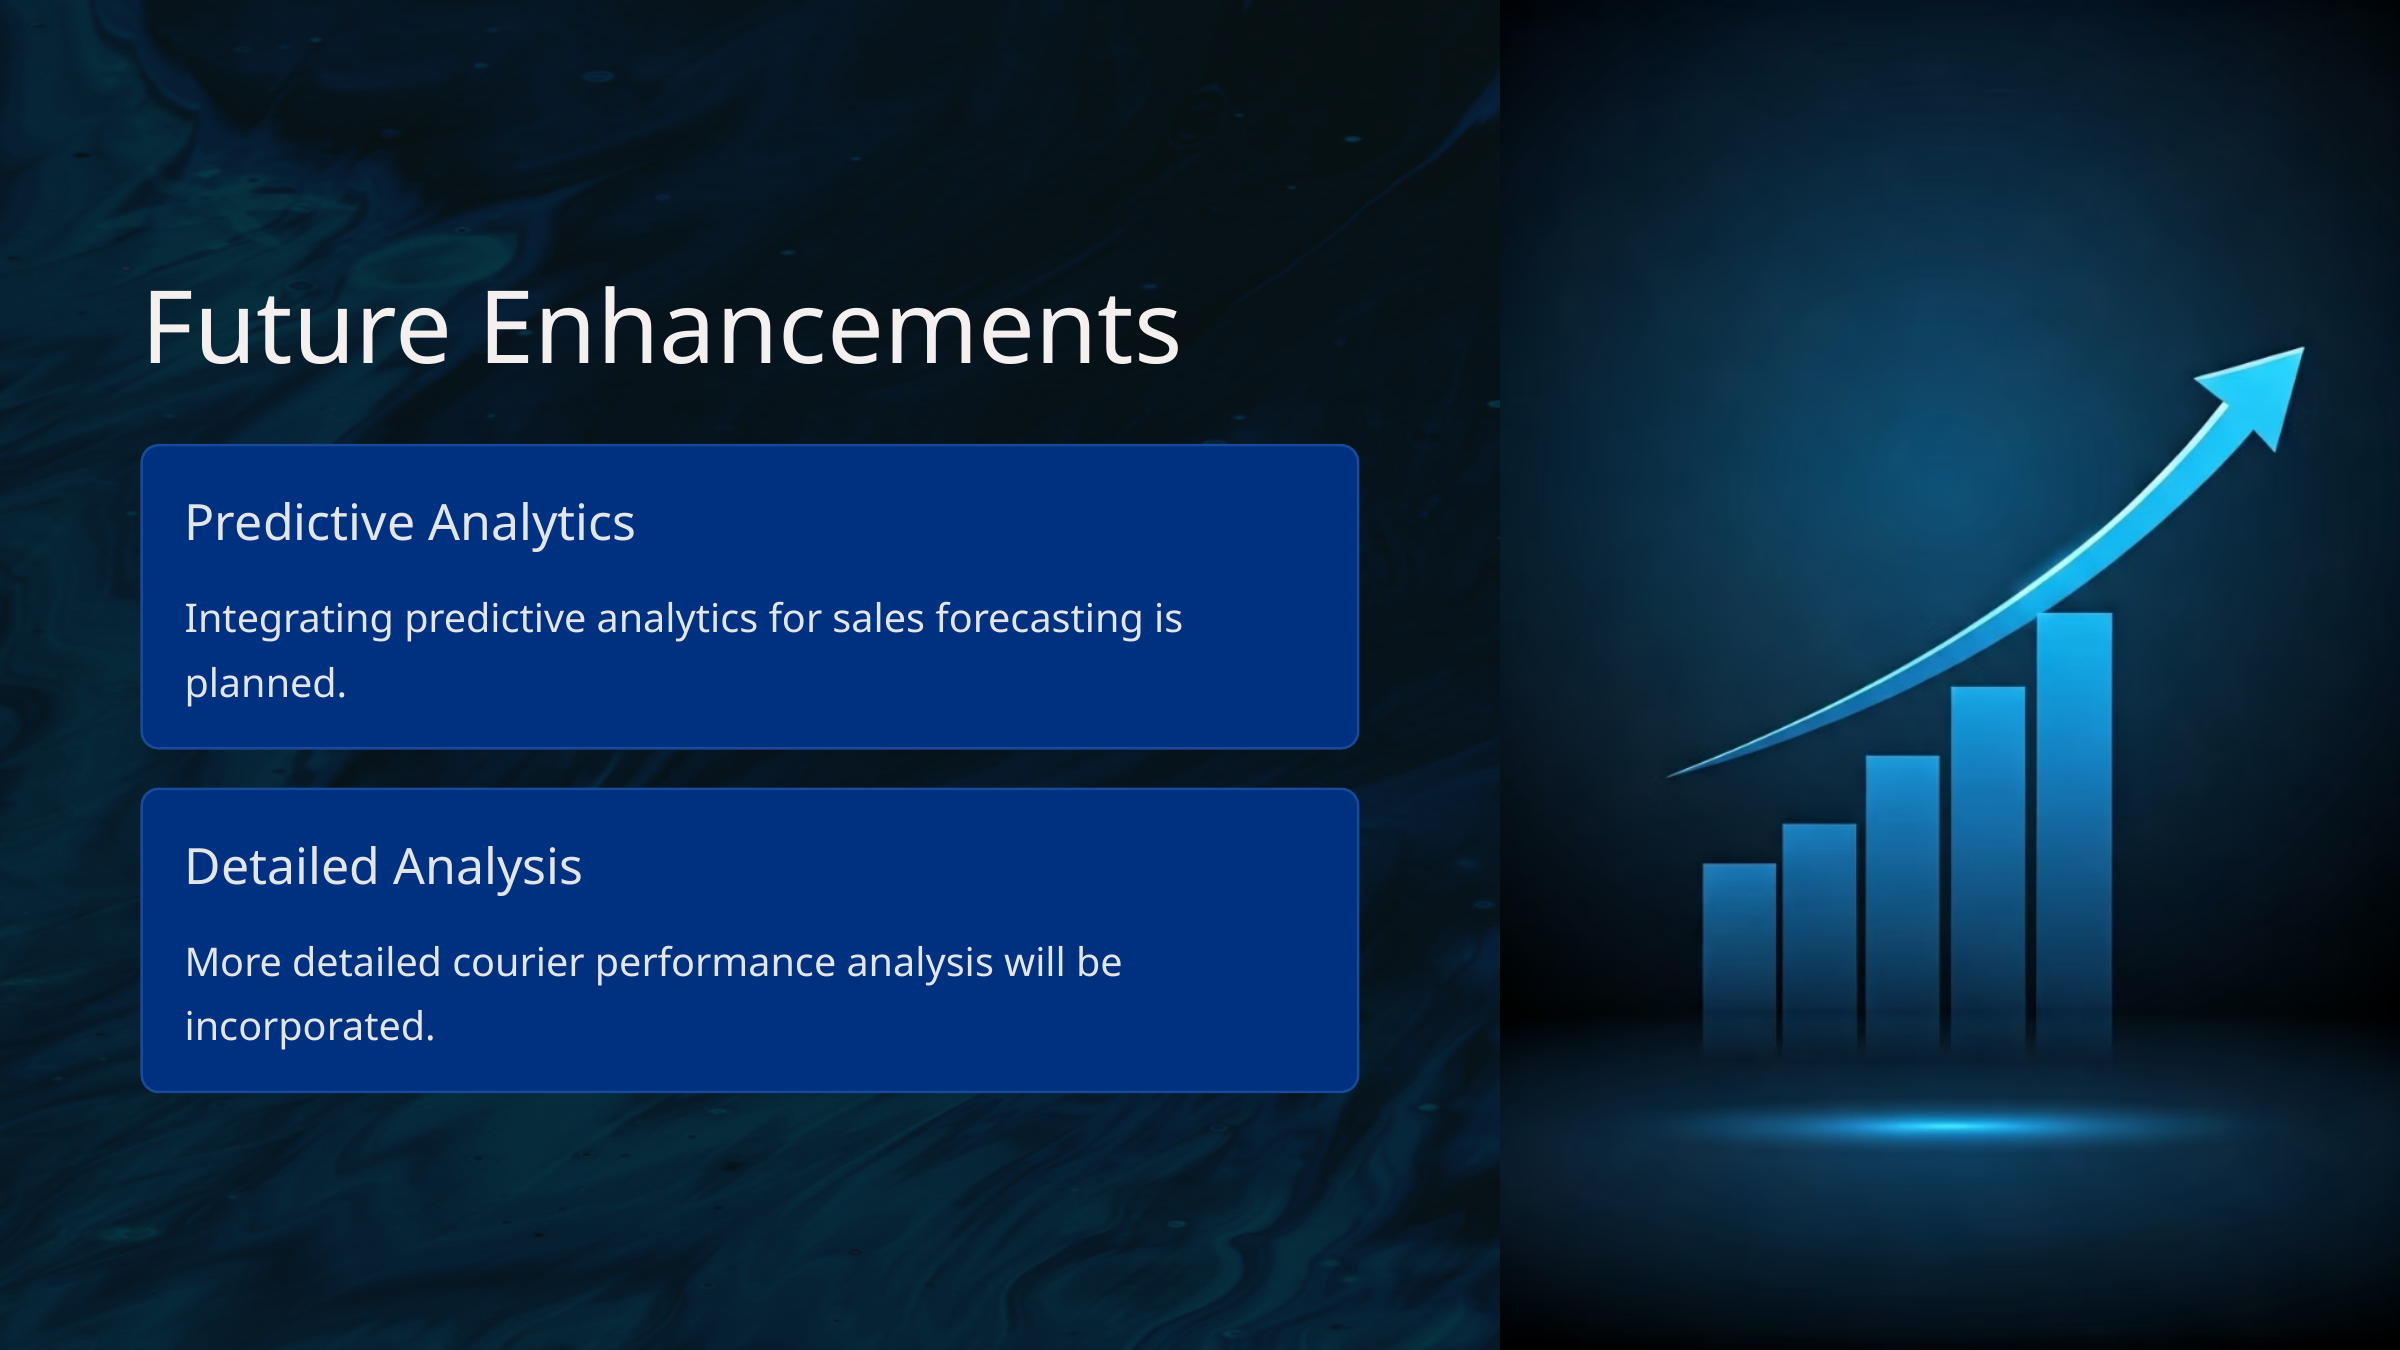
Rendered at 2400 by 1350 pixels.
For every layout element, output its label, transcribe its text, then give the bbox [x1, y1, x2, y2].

text_box Future Enhancements [141, 257, 1246, 385]
text_box Predictive Analytics [184, 488, 691, 552]
text_box Integrating predictive analytics for sales forecasting is planned. [184, 575, 1316, 706]
text_box Detailed Analysis [184, 831, 691, 896]
text_box [141, 788, 1359, 1092]
picture [0, 0, 2400, 1350]
text_box More detailed courier performance analysis will be incorporated. [184, 919, 1316, 1049]
text_box [141, 445, 1359, 749]
